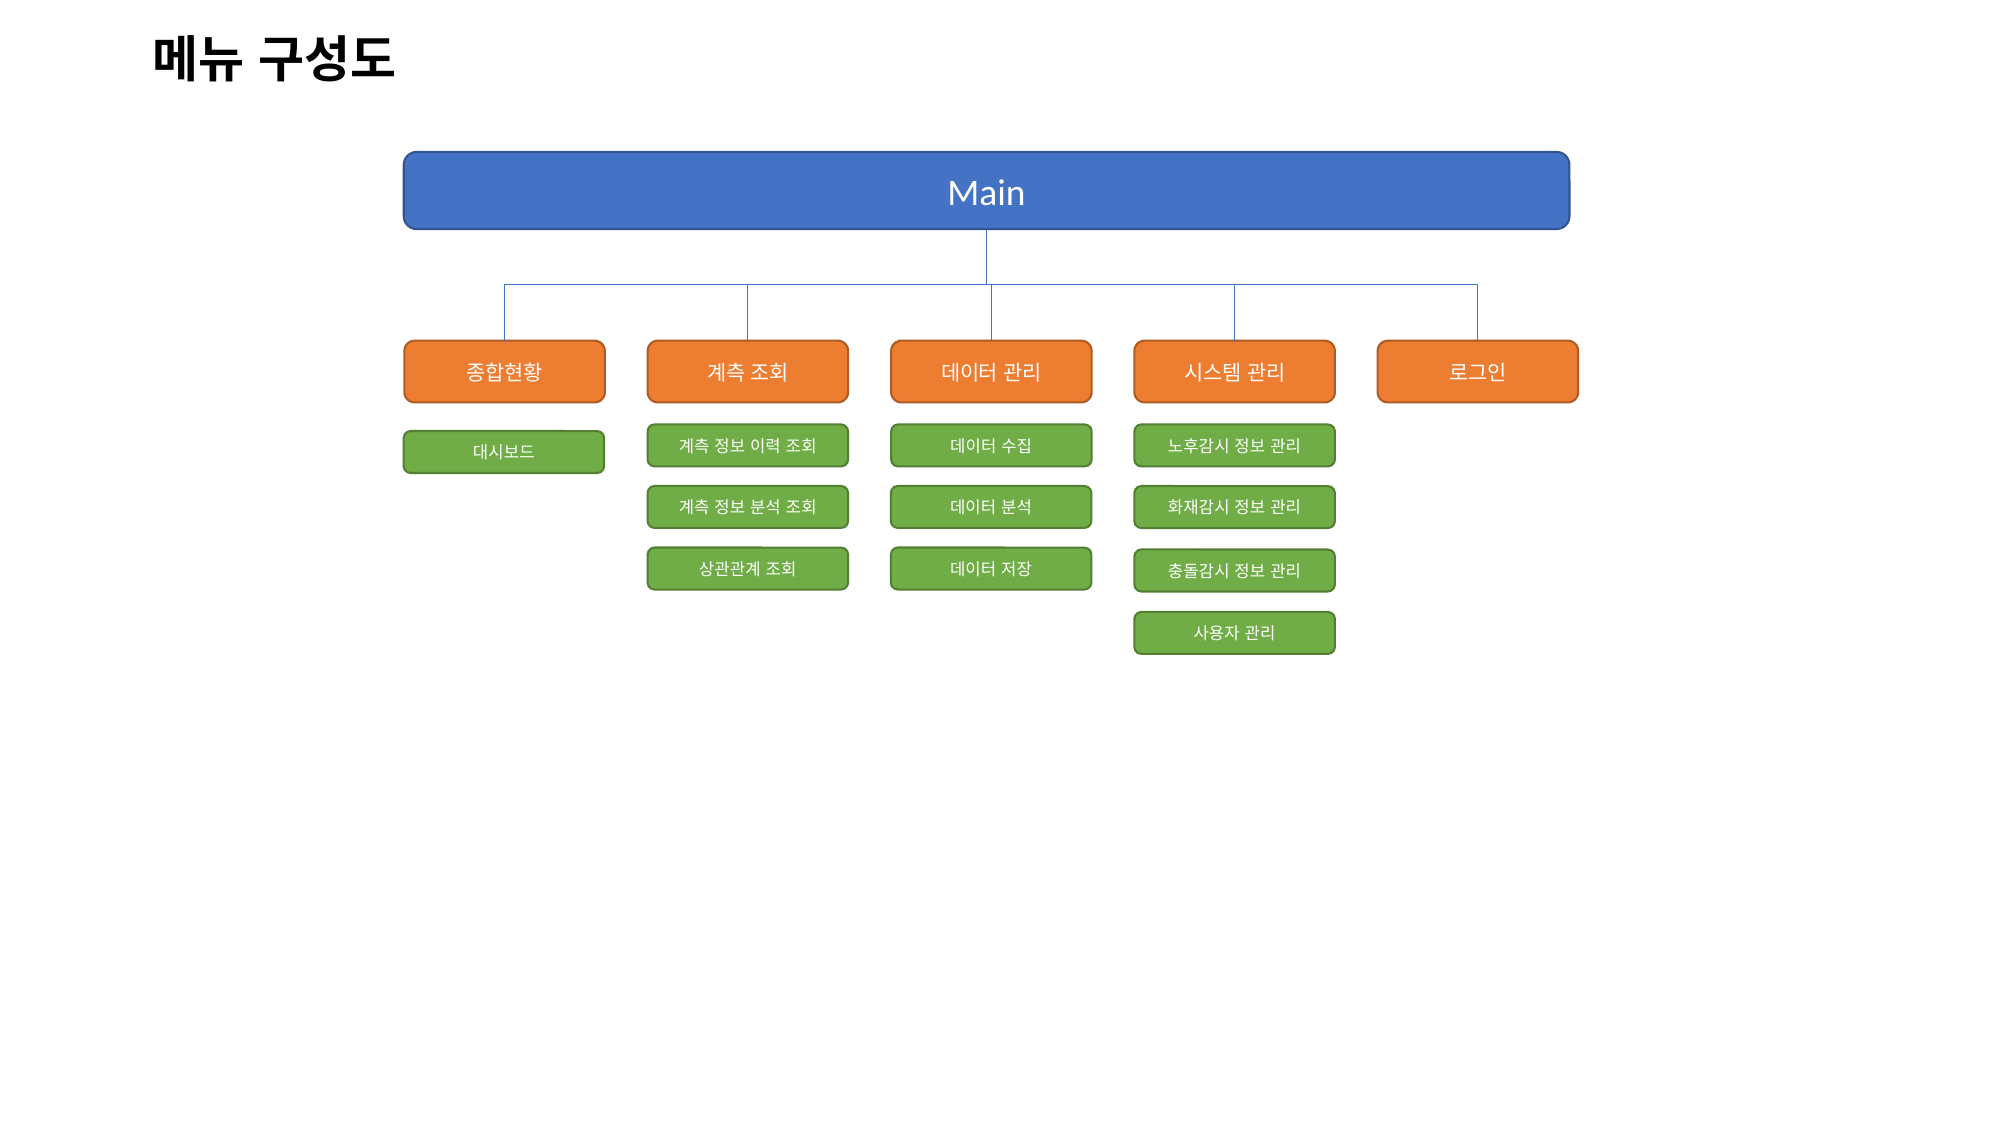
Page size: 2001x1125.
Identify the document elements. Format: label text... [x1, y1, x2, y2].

text_box 계측 정보 이력 조회 [802, 423, 850, 468]
text_box 시스템 관리 [1167, 339, 1176, 404]
text_box 상관관계 조회 [646, 546, 850, 591]
text_box Main [402, 150, 689, 231]
text_box 데이터 저장 [889, 546, 1093, 591]
text_box 충돌감시 정보 관리 [1133, 548, 1336, 593]
text_box 계측 정보 분석 조회 [646, 484, 850, 529]
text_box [1176, 39, 1288, 531]
text_box Main [1288, 150, 1571, 231]
text_box 데이터 관리 [923, 339, 1054, 404]
text_box 대시보드 [402, 429, 606, 475]
text_box 노후감시 정보 관리 [1133, 423, 1176, 468]
title 메뉴 구성도 [137, 22, 1863, 100]
text_box 시스템 관리 [1288, 339, 1336, 404]
text_box 사용자 관리 [1133, 610, 1336, 655]
text_box 화재감시 정보 관리 [1133, 484, 1176, 530]
text_box Main [802, 150, 1176, 231]
text_box 로그인 [1376, 339, 1580, 404]
text_box 데이터 수집 [890, 423, 1093, 468]
text_box 화재감시 정보 관리 [1288, 485, 1336, 530]
text_box 계측 조회 [802, 339, 811, 404]
text_box 계측 조회 [646, 339, 689, 404]
text_box 데이터 분석 [889, 484, 1093, 529]
text_box 계측 정보 이력 조회 [646, 423, 689, 468]
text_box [689, 43, 802, 526]
text_box 노후감시 정보 관리 [1288, 423, 1336, 468]
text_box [811, 165, 923, 405]
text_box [1054, 160, 1167, 409]
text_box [933, 282, 1045, 288]
text_box 종합현황 [403, 339, 606, 404]
